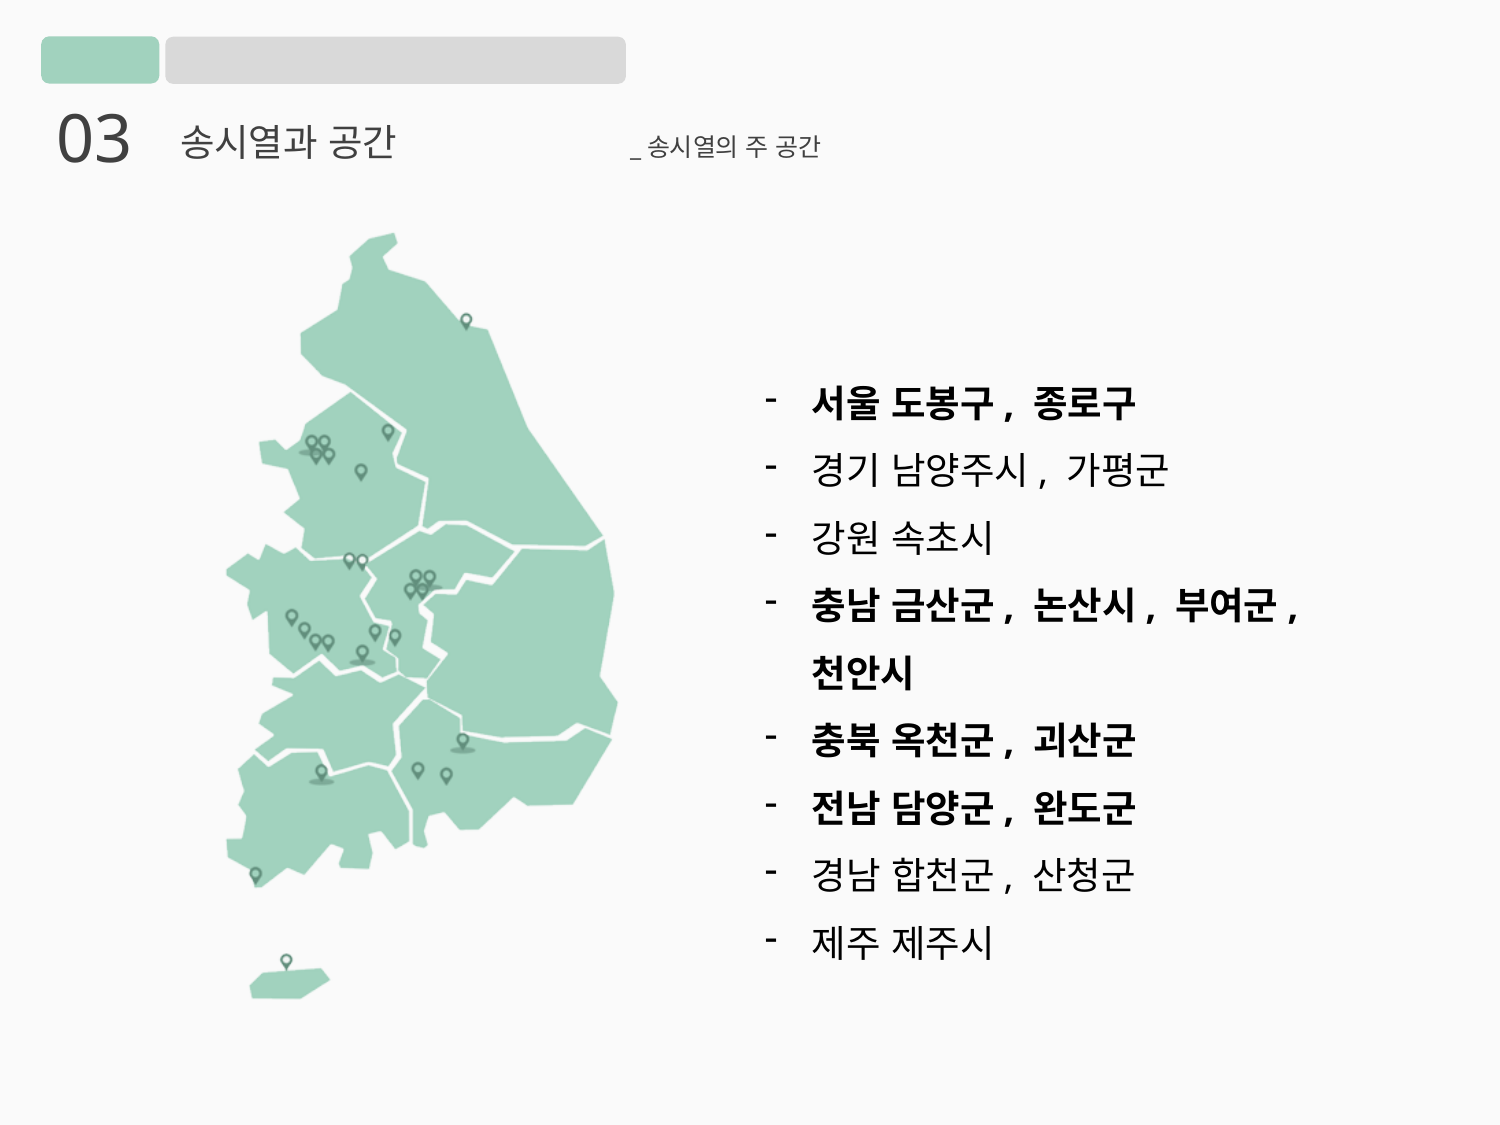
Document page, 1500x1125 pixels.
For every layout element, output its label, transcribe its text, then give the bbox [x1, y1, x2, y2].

text_box 서울 도봉구, 종로구 경기 남양주시, 가평군 강원 속초시 충남 금산군, 논산시, 부여군, 천안시 충북 옥천군, 괴산군 전남 담양군, 완도군 경남 합천군, 산청군 제주 제주시 [1087, 349, 1365, 973]
picture [0, 0, 1081, 1125]
